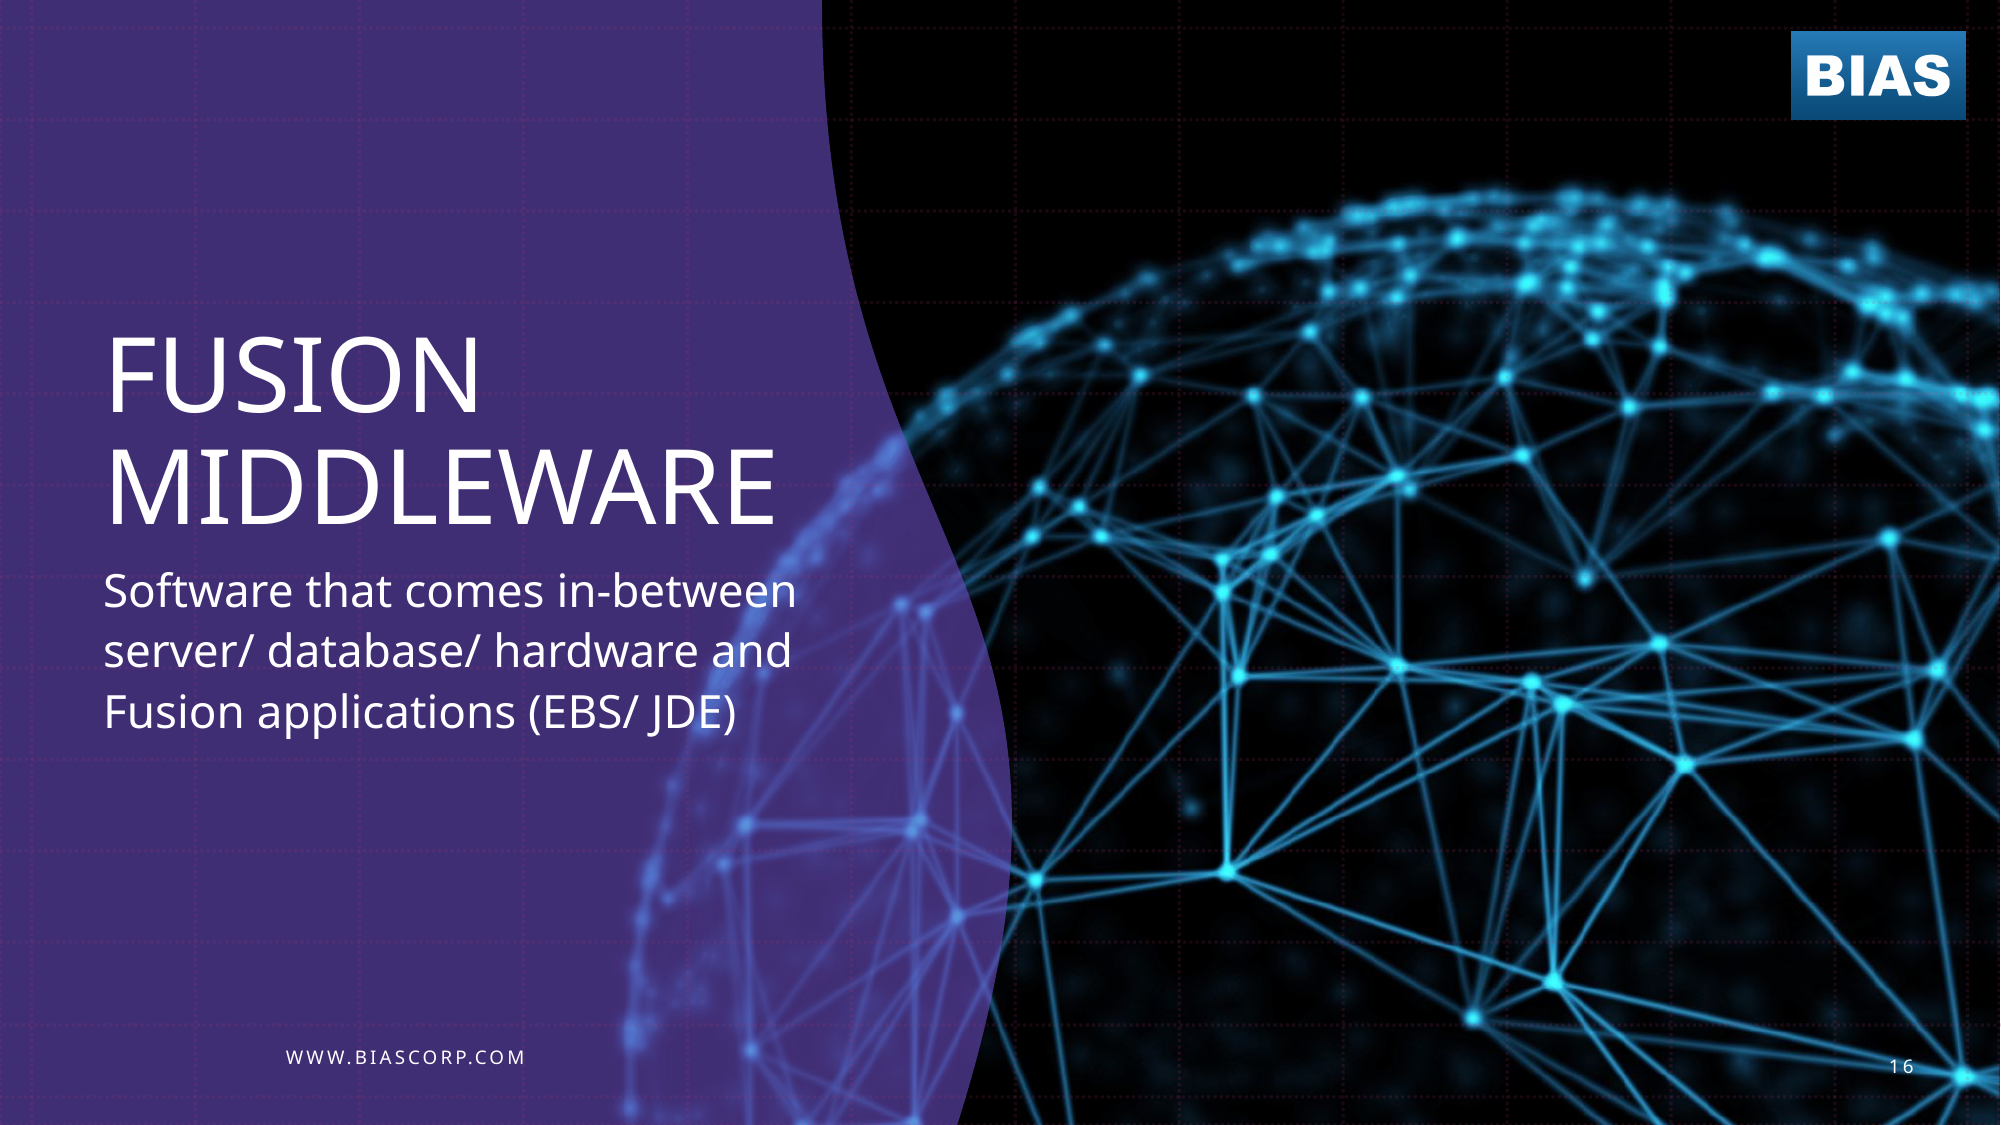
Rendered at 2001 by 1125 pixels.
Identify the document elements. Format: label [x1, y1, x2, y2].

text_box [0, 0, 2000, 1125]
picture [1791, 31, 1966, 120]
